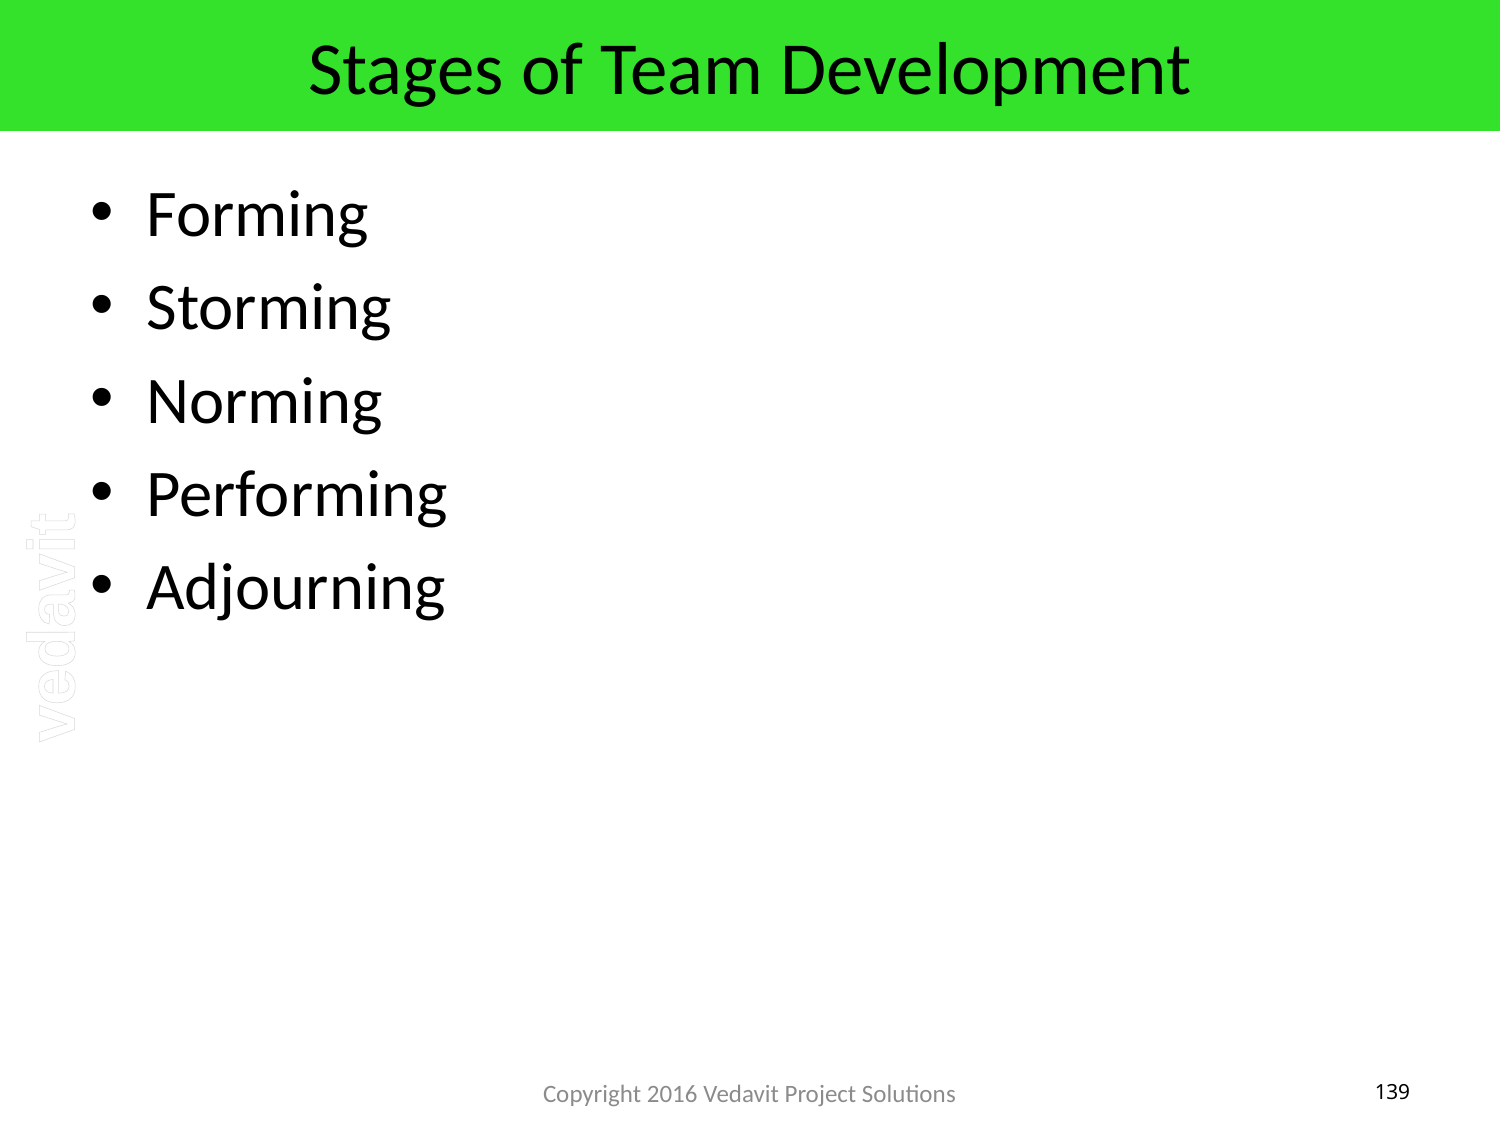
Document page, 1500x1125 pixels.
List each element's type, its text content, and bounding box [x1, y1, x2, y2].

footer Copyright 2016 Vedavit Project Solutions [512, 1062, 988, 1123]
title Stages of Team Development [0, 0, 1500, 131]
slide_number 139 [1074, 1062, 1425, 1123]
list Forming Storming Norming Performing Adjourning [75, 162, 1425, 1000]
